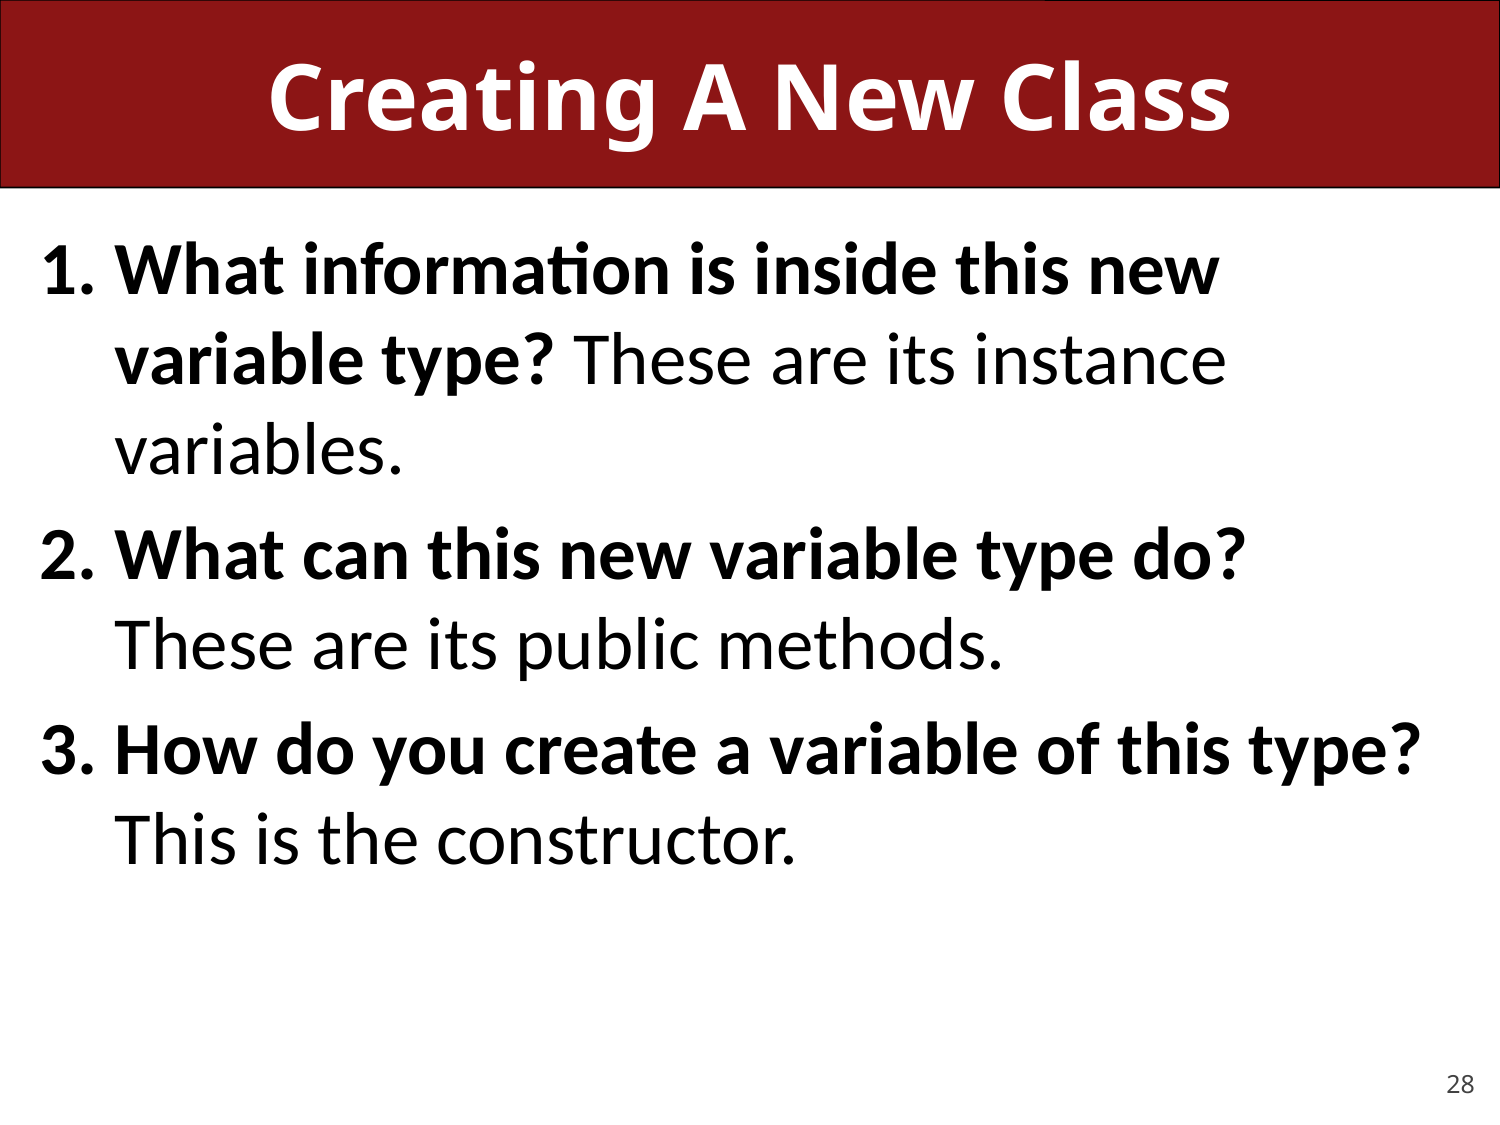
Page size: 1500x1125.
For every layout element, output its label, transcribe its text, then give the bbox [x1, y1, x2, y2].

title Creating A New Class [75, 0, 1425, 188]
list What information is inside this new variable type? These are its instance variables. What can this new variable type do? These are its public methods. How do you create a variable of this type? This is the constructor. [24, 212, 1475, 1063]
